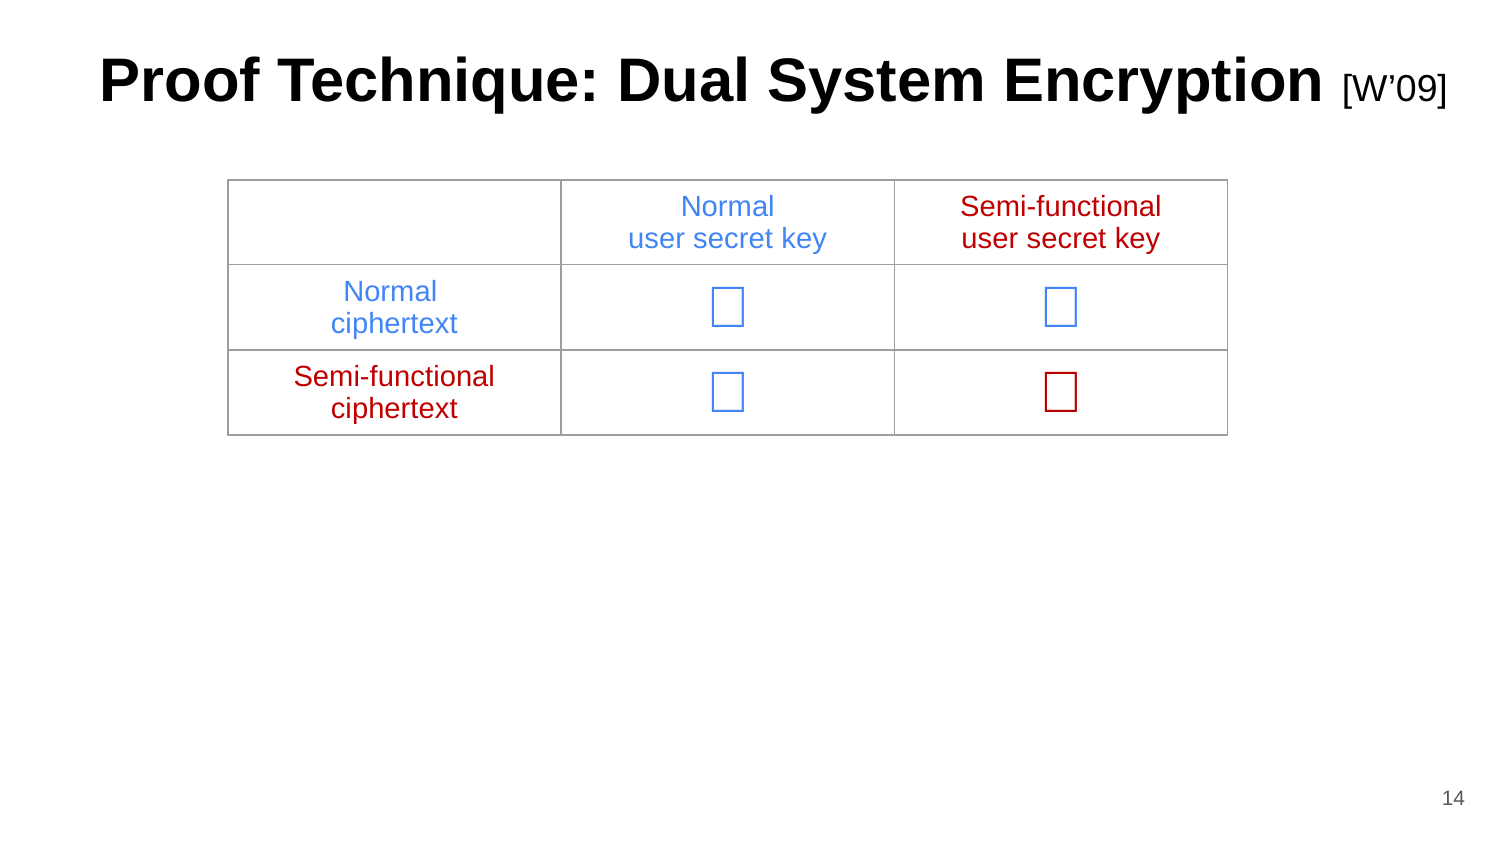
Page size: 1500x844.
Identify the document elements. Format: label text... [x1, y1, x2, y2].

table_header Semi-functional user secret key [895, 181, 1227, 264]
table_header Normal user secret key [562, 181, 894, 264]
table_cell ✅ [895, 265, 1227, 349]
slide_number 14 [1389, 764, 1480, 830]
table_cell ✅ [562, 265, 894, 349]
table_cell Normal ciphertext [229, 265, 560, 349]
table_header [229, 181, 560, 264]
table_cell ✅ [562, 351, 894, 434]
table_cell ❌ [895, 351, 1227, 434]
table_cell Semi-functional ciphertext [229, 351, 560, 434]
title Proof Technique: Dual System Encryption [W’09] [84, 13, 1500, 185]
